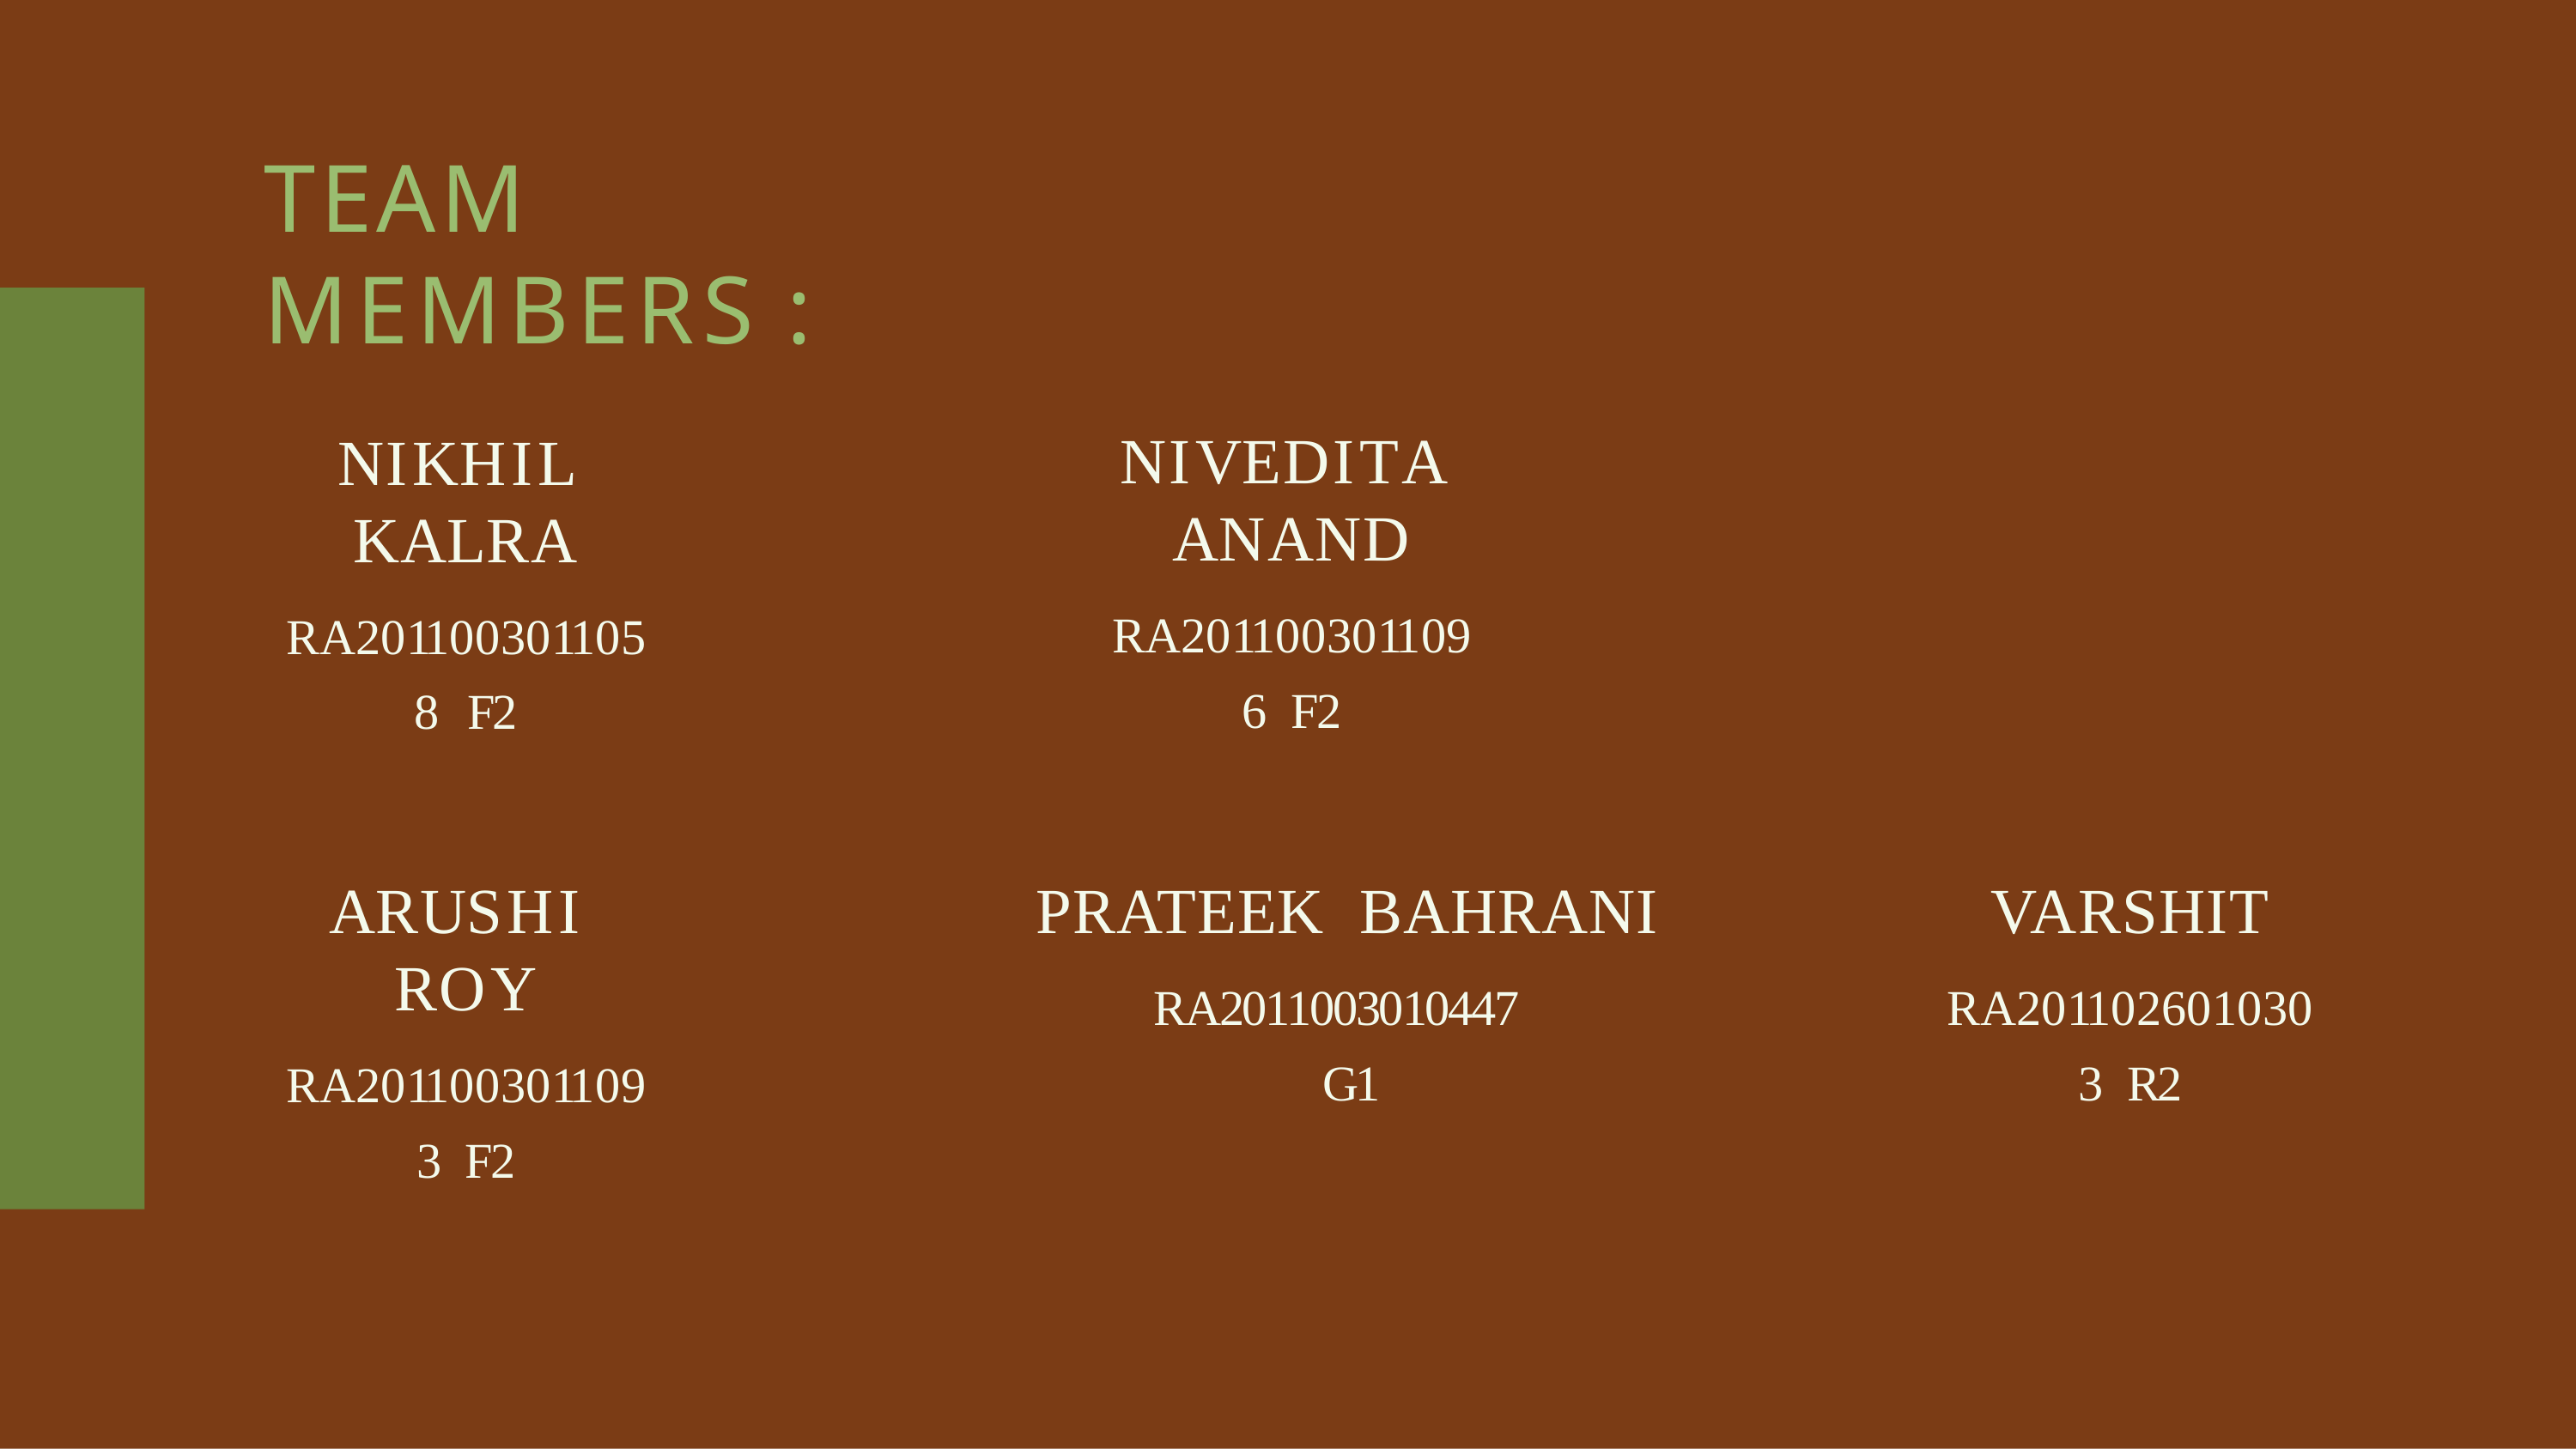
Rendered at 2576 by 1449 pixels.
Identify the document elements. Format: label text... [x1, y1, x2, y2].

text_box NIKHIL KALRA RA2011003011058 F2 [229, 382, 702, 740]
text_box NIVEDITA ANAND RA2011003011096 F2 [1003, 380, 1579, 738]
text_box VARSHIT RA2011026010303 R2 [1943, 830, 2317, 1111]
text_box PRATEEK BAHRANI RA2011003010447 G1 [1034, 830, 1660, 1111]
text_box [0, 288, 145, 1210]
text_box ARUSHI ROY RA2011003011093 F2 [261, 830, 670, 1188]
title TEAM MEMBERS : [262, 136, 1017, 381]
